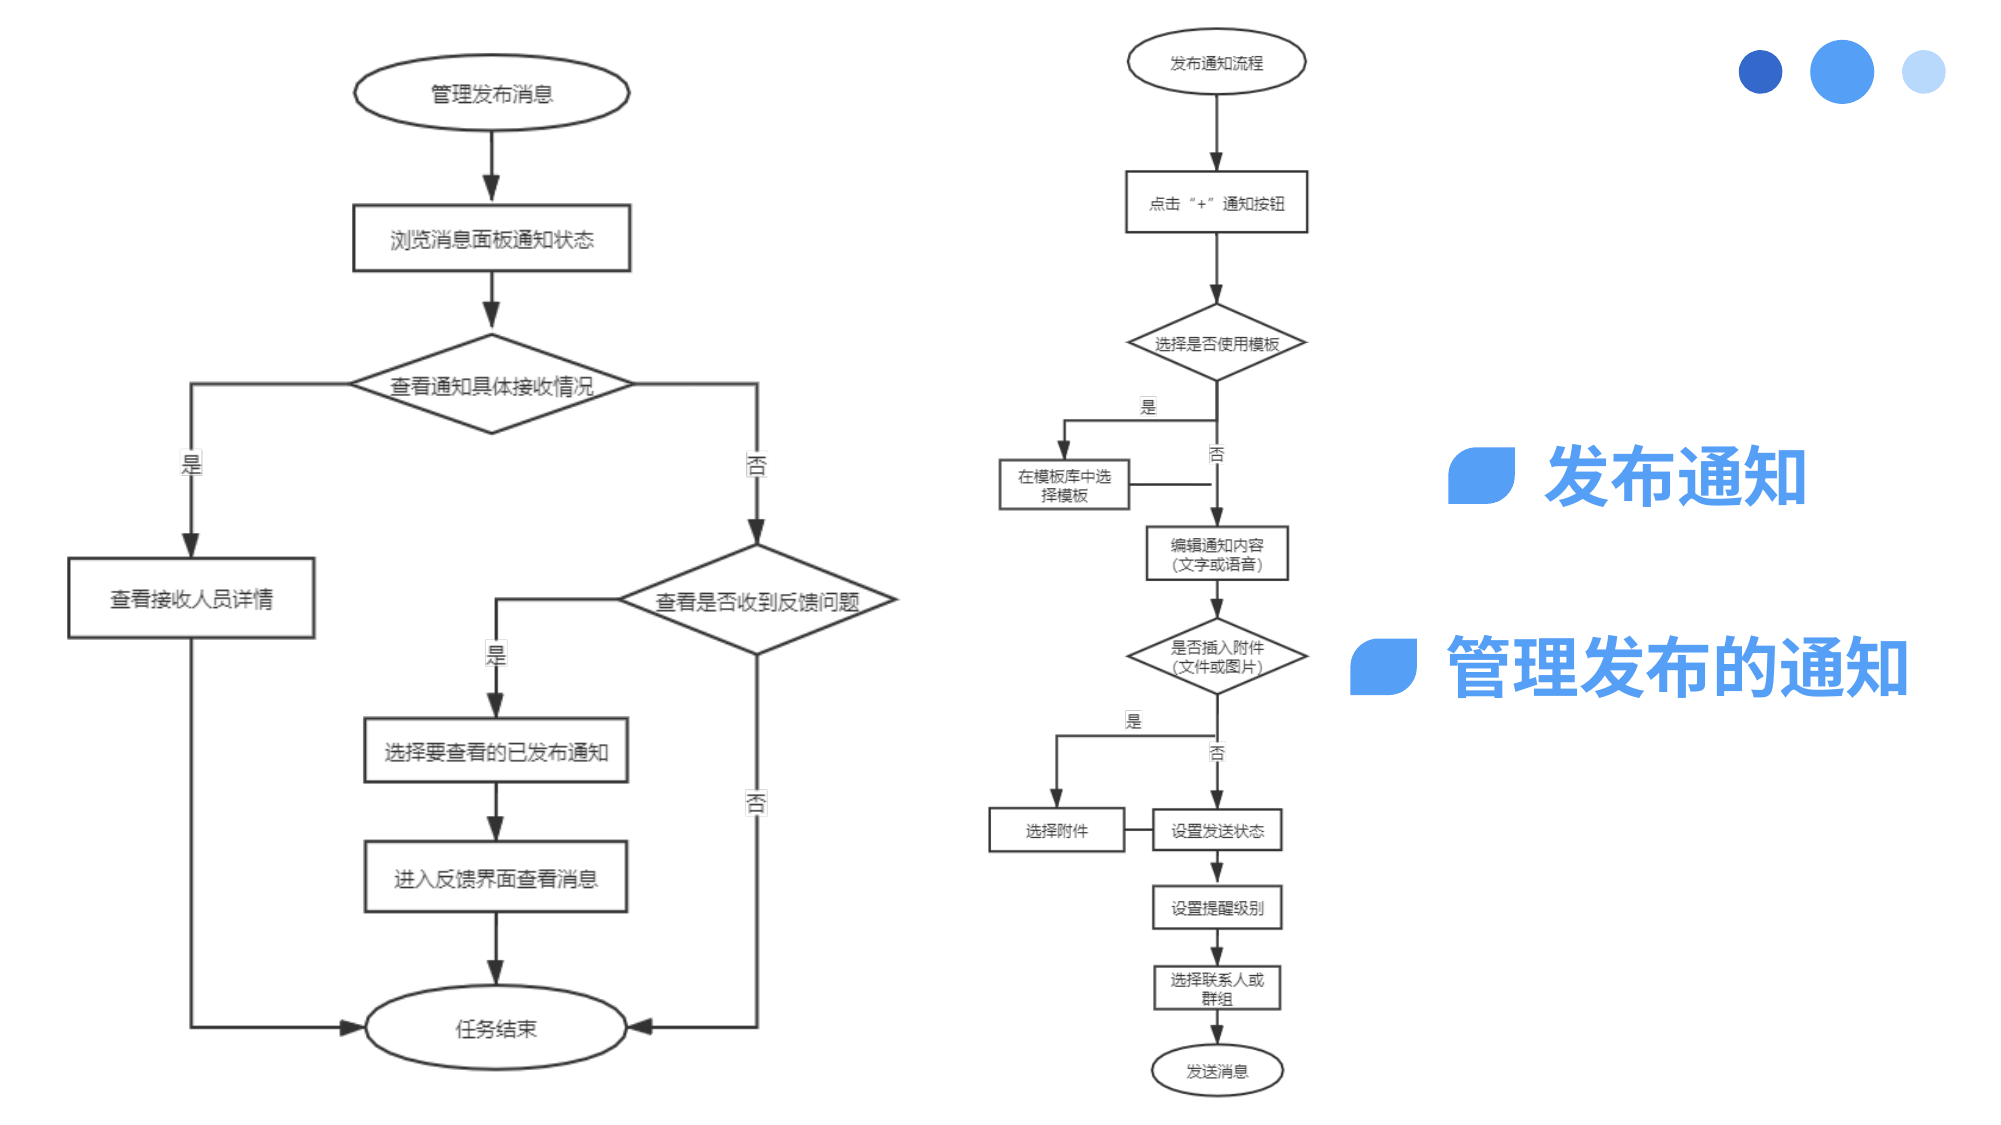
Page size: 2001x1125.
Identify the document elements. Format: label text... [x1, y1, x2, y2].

text_box [1809, 38, 1876, 105]
picture [30, 16, 935, 1109]
text_box 管理发布的通知 [1430, 618, 2000, 714]
text_box [1737, 49, 1784, 95]
text_box 发布通知 [1528, 427, 2000, 523]
text_box [1447, 446, 1516, 505]
text_box [1901, 49, 1947, 95]
text_box [1349, 637, 1418, 697]
picture [960, 0, 1337, 1125]
